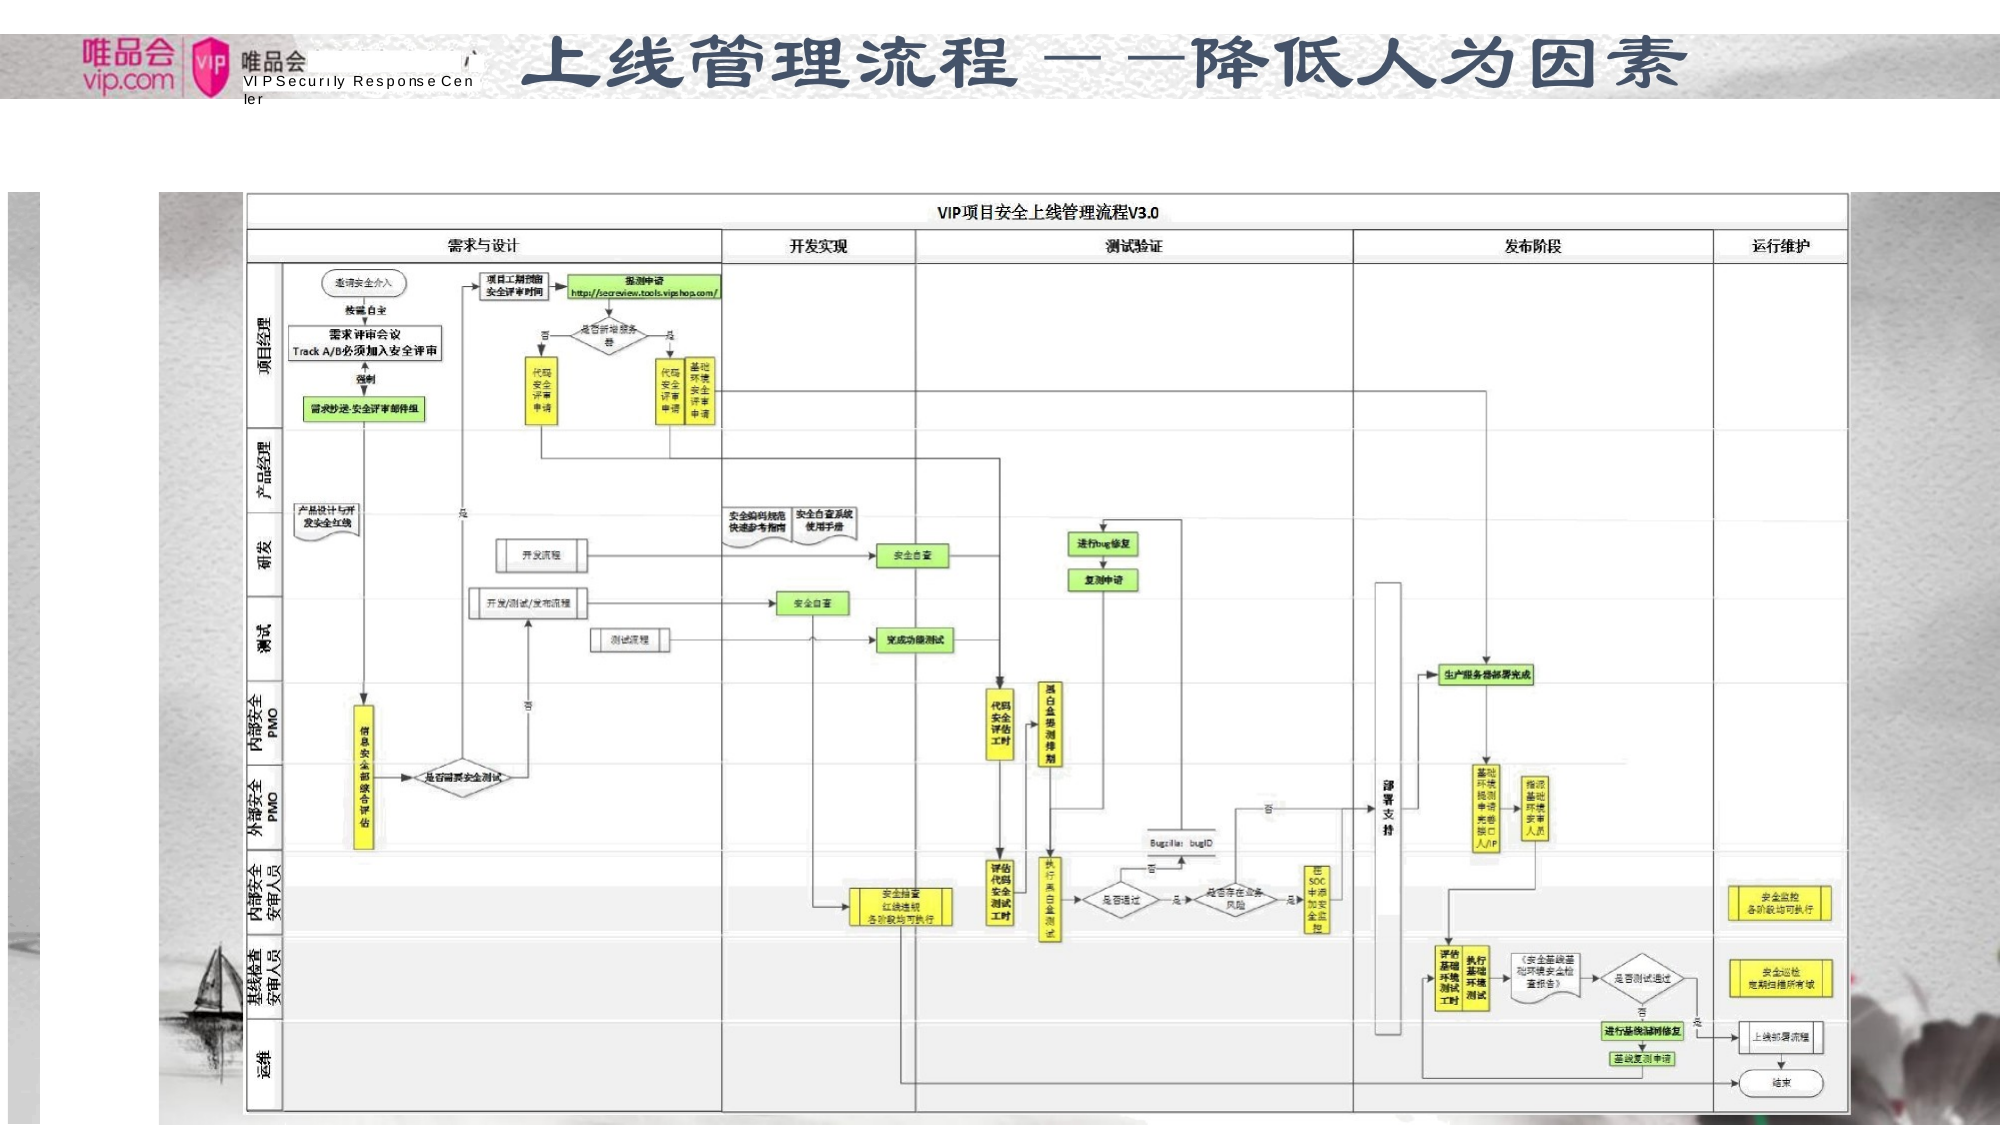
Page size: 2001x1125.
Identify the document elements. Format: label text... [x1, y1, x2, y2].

text_box [0, 34, 2000, 99]
text_box [937, 203, 1159, 220]
text_box [7, 192, 40, 1124]
text_box [158, 192, 2000, 1125]
text_box VI P S e c u r ı Iy R e s p o ns e C e n Ie r [241, 72, 483, 108]
